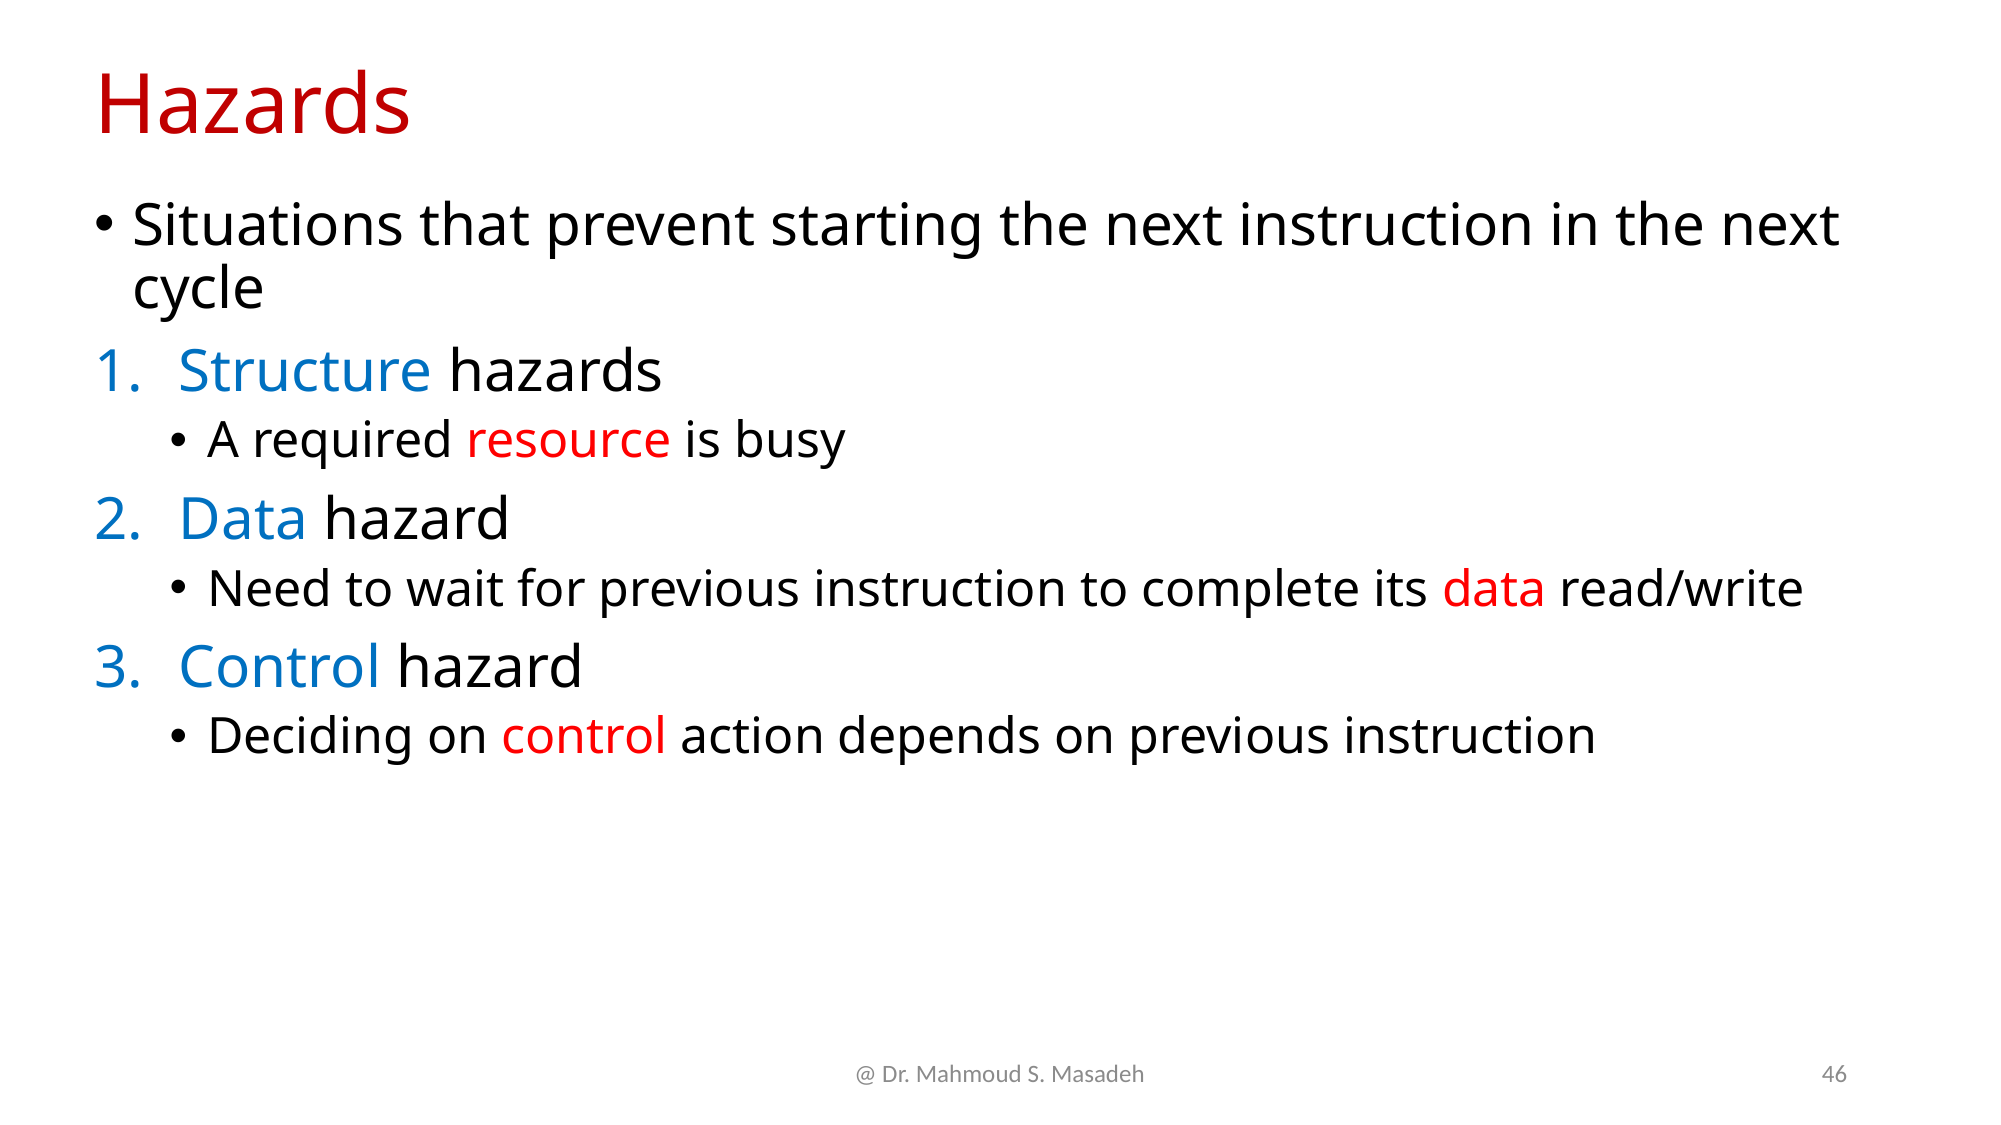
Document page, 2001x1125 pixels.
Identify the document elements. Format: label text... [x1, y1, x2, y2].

list Situations that prevent starting the next instruction in the next cycle Structure hazards A required resource is busy Data hazard Need to wait for previous instruction to complete its data read/write Control hazard Deciding on control action depends on previous instruction [79, 187, 1947, 1016]
title Hazards [79, 59, 1929, 154]
slide_number 46 [1412, 1042, 1863, 1103]
footer @ Dr. Mahmoud S. Masadeh [662, 1042, 1338, 1103]
